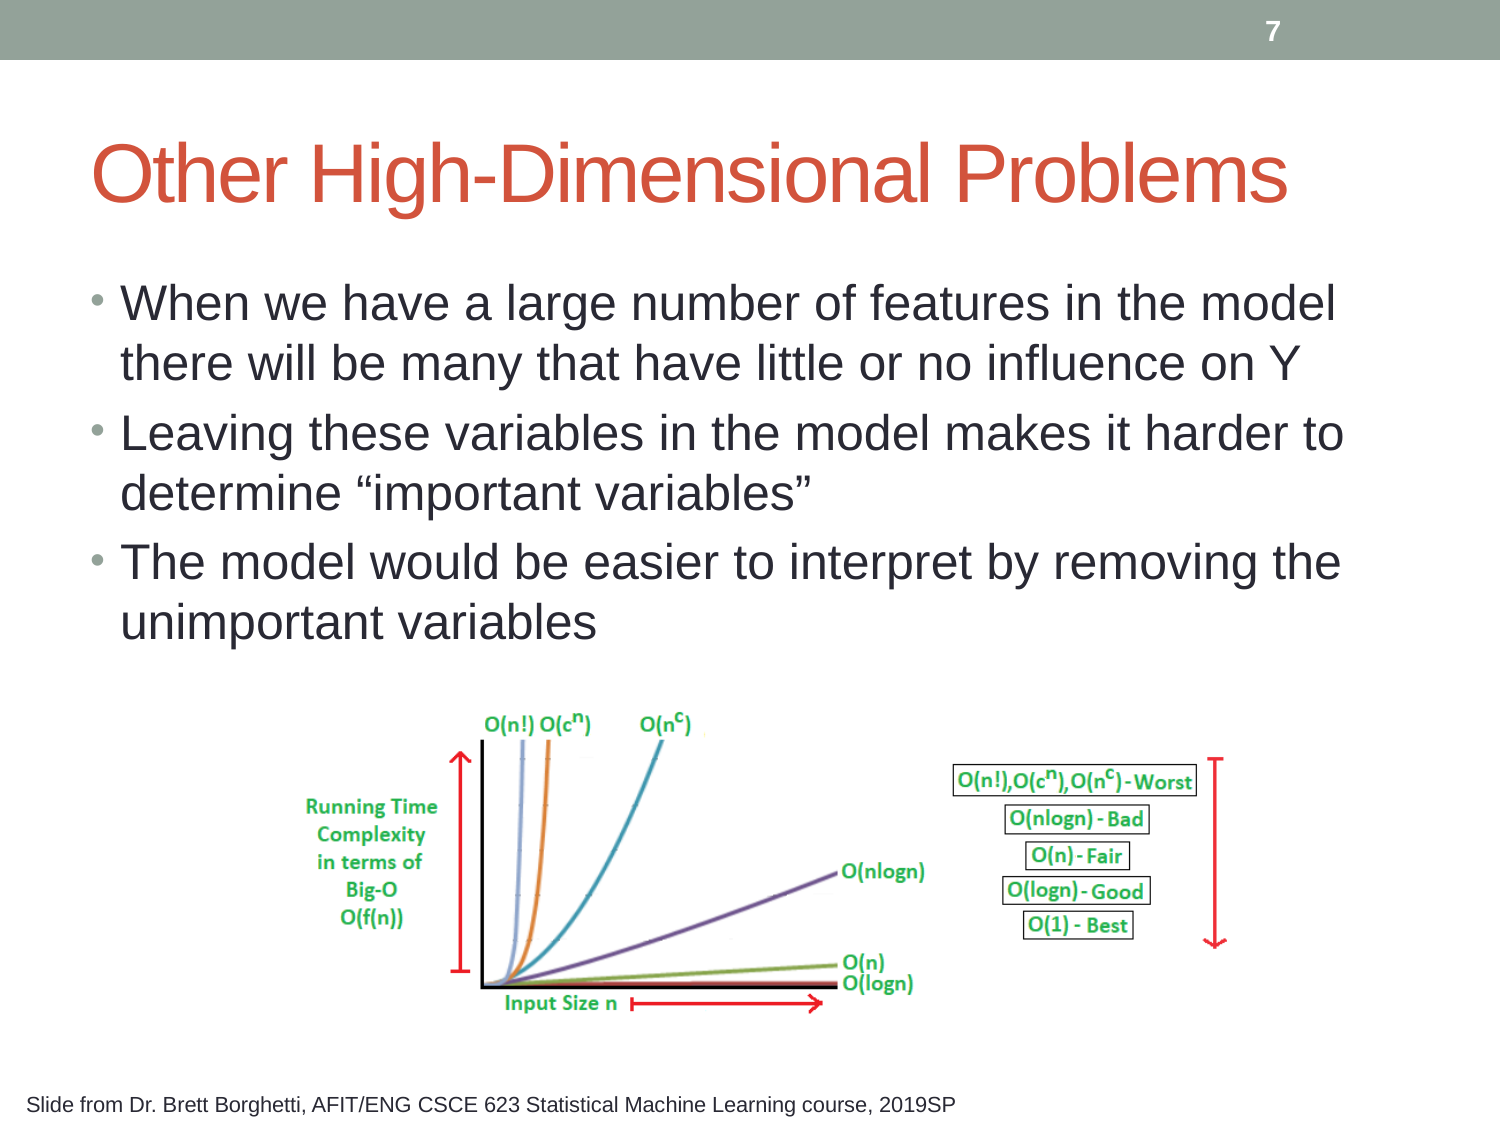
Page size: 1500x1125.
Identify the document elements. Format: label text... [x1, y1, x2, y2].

picture [278, 704, 1251, 1017]
slide_number 7 [1250, 3, 1425, 57]
title Other High-Dimensional Problems [75, 87, 1425, 250]
list When we have a large number of features in the model there will be many that have little or no influence on Y Leaving these variables in the model makes it harder to determine “important variables” The model would be easier to interpret by removing the unimportant variables [75, 262, 1425, 1063]
text_box Slide from Dr. Brett Borghetti, AFIT/ENG CSCE 623 Statistical Machine Learning course, 2019SP [11, 1083, 973, 1125]
